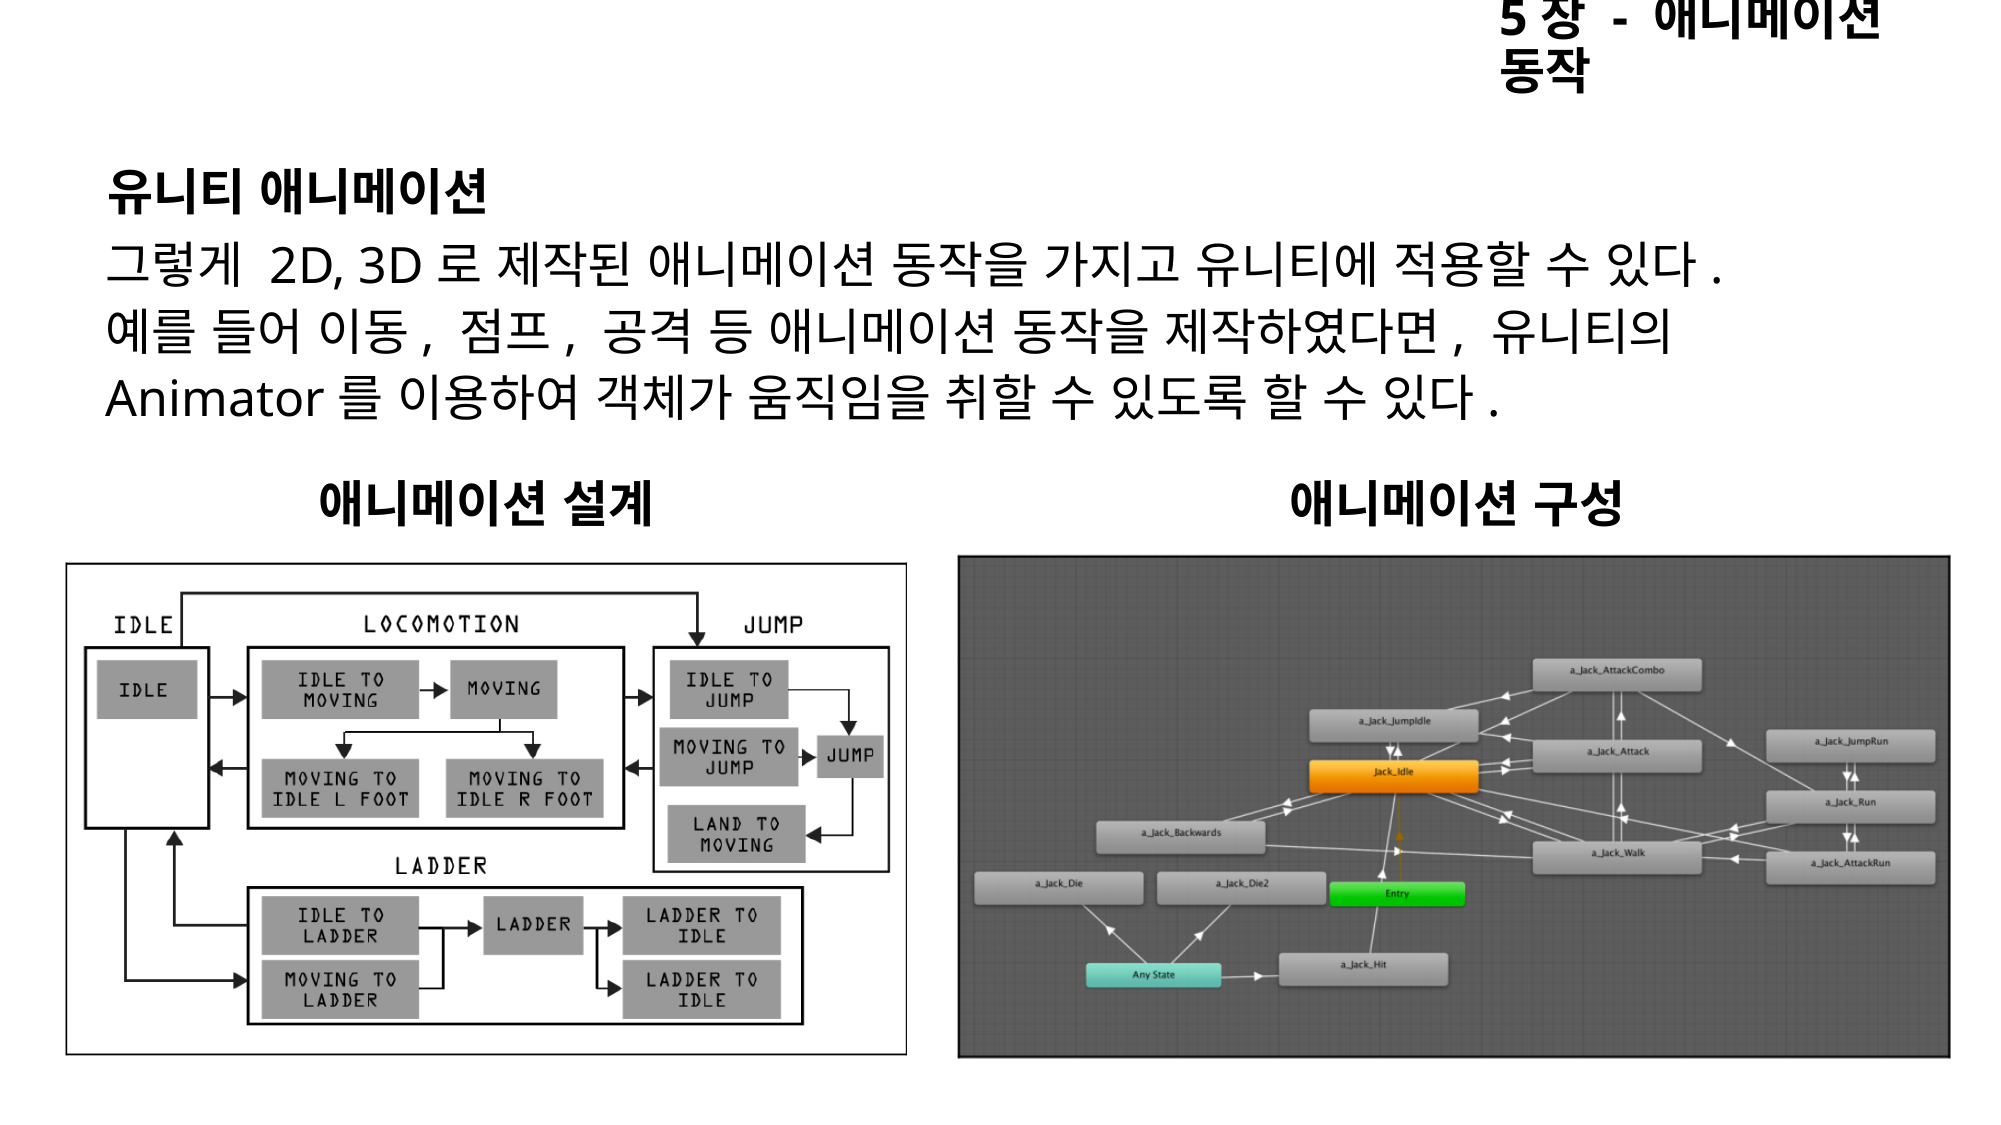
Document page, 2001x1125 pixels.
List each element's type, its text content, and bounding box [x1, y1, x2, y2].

picture [951, 540, 1964, 1072]
text_box 유니티 애니메이션 [92, 159, 729, 229]
text_box 그렇게 2D, 3D로 제작된 애니메이션 동작을 가지고 유니티에 적용할 수 있다. 예를 들어 이동, 점프, 공격 등 애니메이션 동작을 제작하였다면, 유니티의 Animator를 이용하여 객체가 움직임을 취할 수 있도록 할 수 있다. [90, 233, 1939, 436]
text_box 5장 - 애니메이션 동작 [1484, 0, 1979, 108]
text_box 애니메이션 구성 [1139, 471, 1776, 540]
text_box 애니메이션 설계 [168, 471, 804, 540]
picture [49, 540, 923, 1072]
